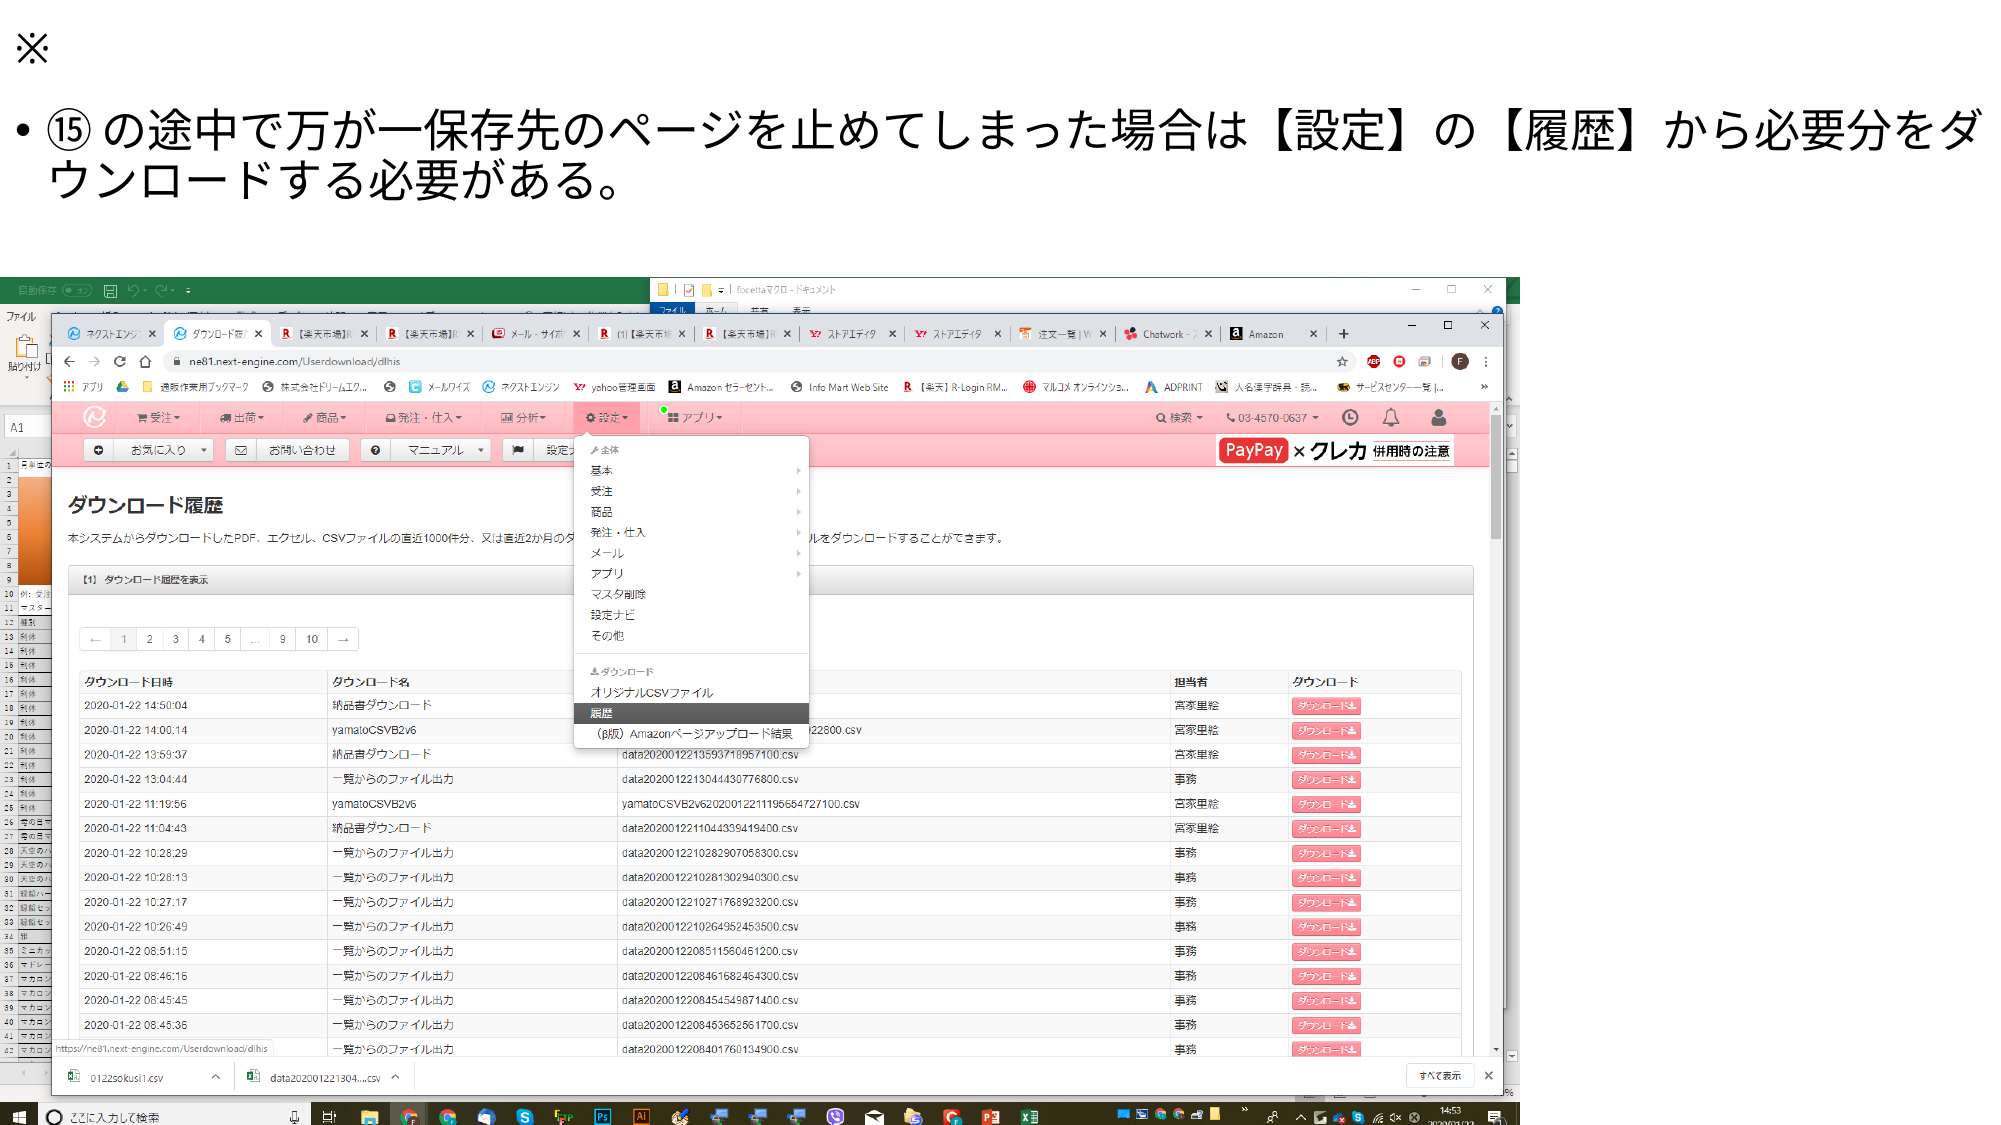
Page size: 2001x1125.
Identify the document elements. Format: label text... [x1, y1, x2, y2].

picture [0, 277, 1520, 1125]
list ⑮の途中で万が一保存先のページを止めてしまった場合は【設定】の【履歴】から必要分をダウンロードする必要がある。 [0, 100, 2000, 215]
picture [597, 1111, 609, 1117]
title ※ [0, 0, 2000, 100]
